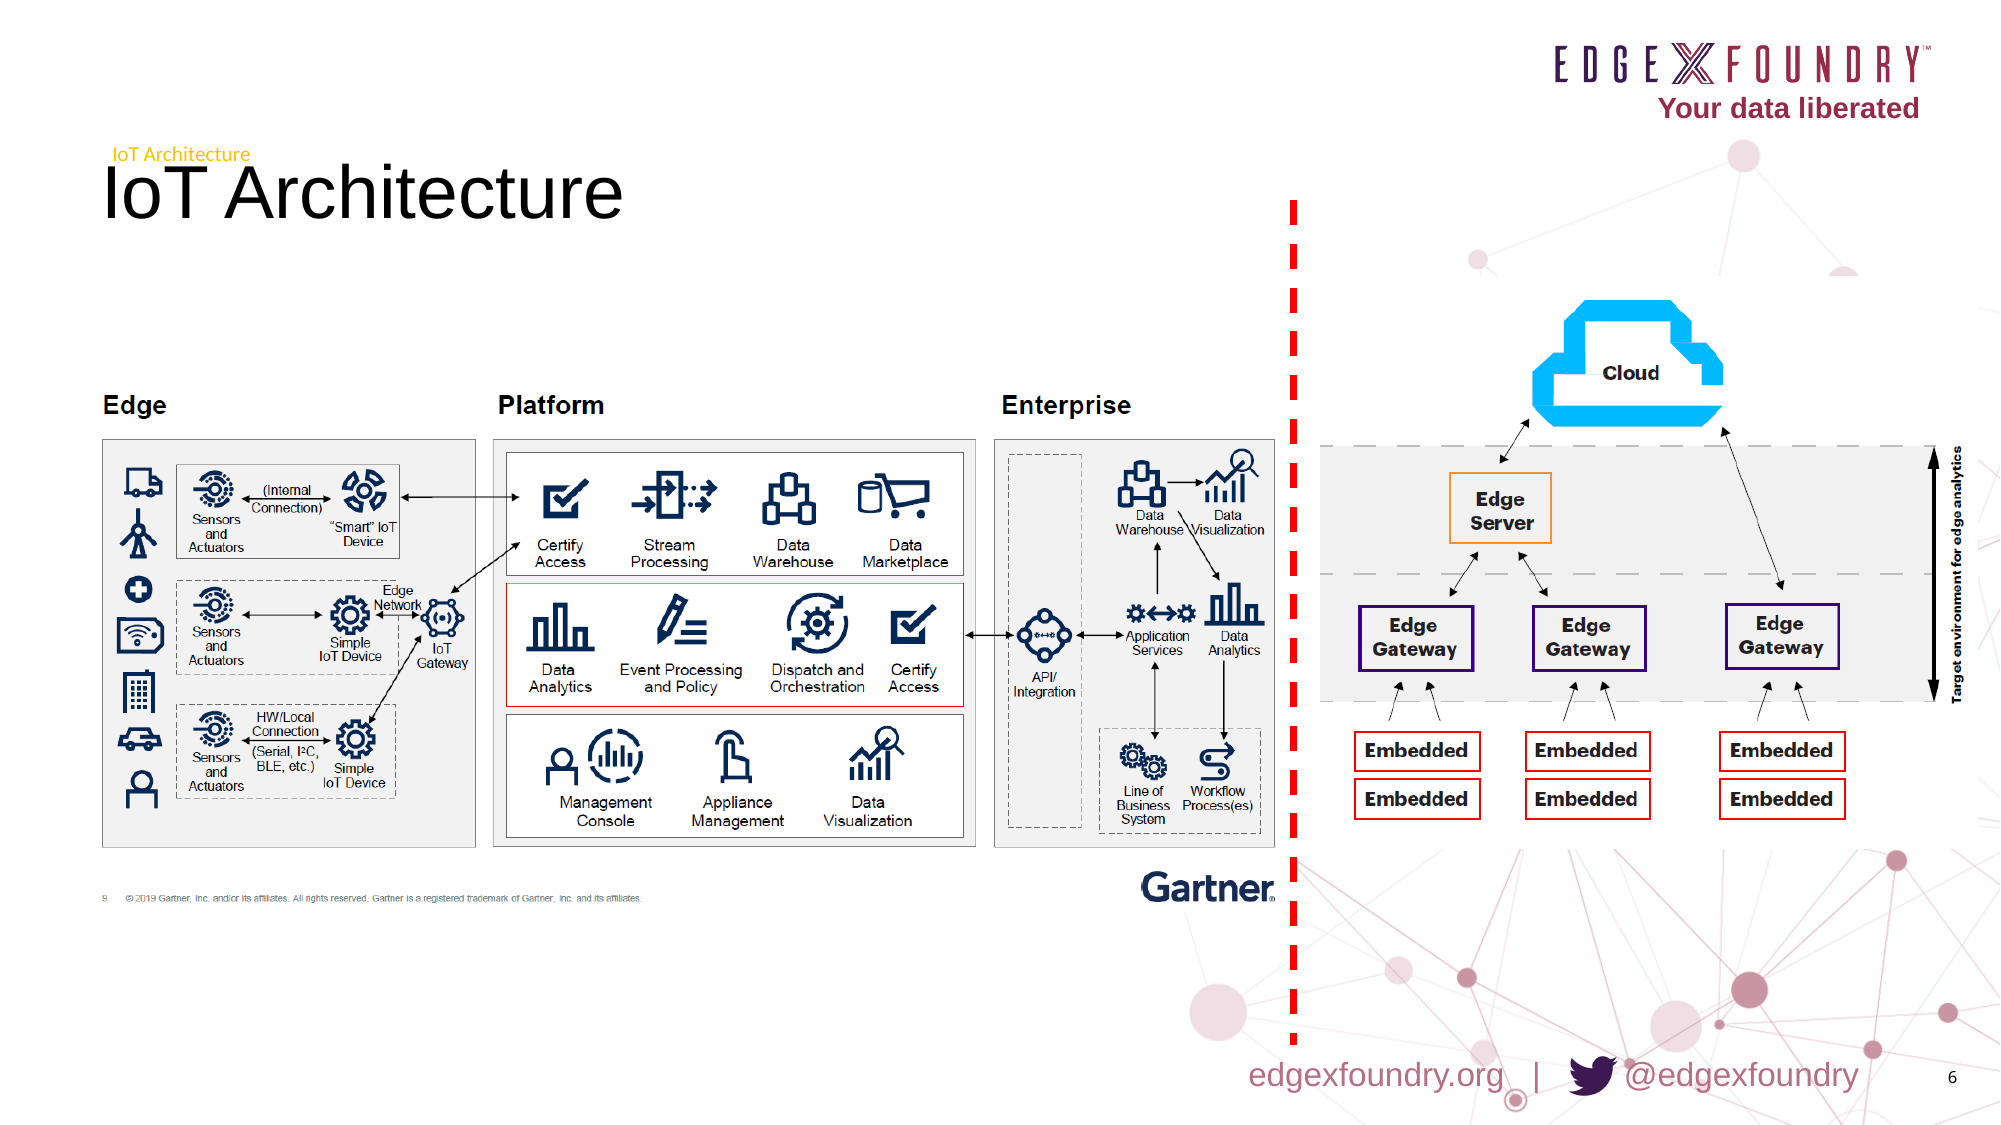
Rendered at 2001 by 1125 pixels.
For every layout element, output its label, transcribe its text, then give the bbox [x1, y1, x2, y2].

picture [0, 0, 2001, 1125]
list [95, 362, 1293, 912]
title IoT Architecture [86, 110, 1917, 278]
